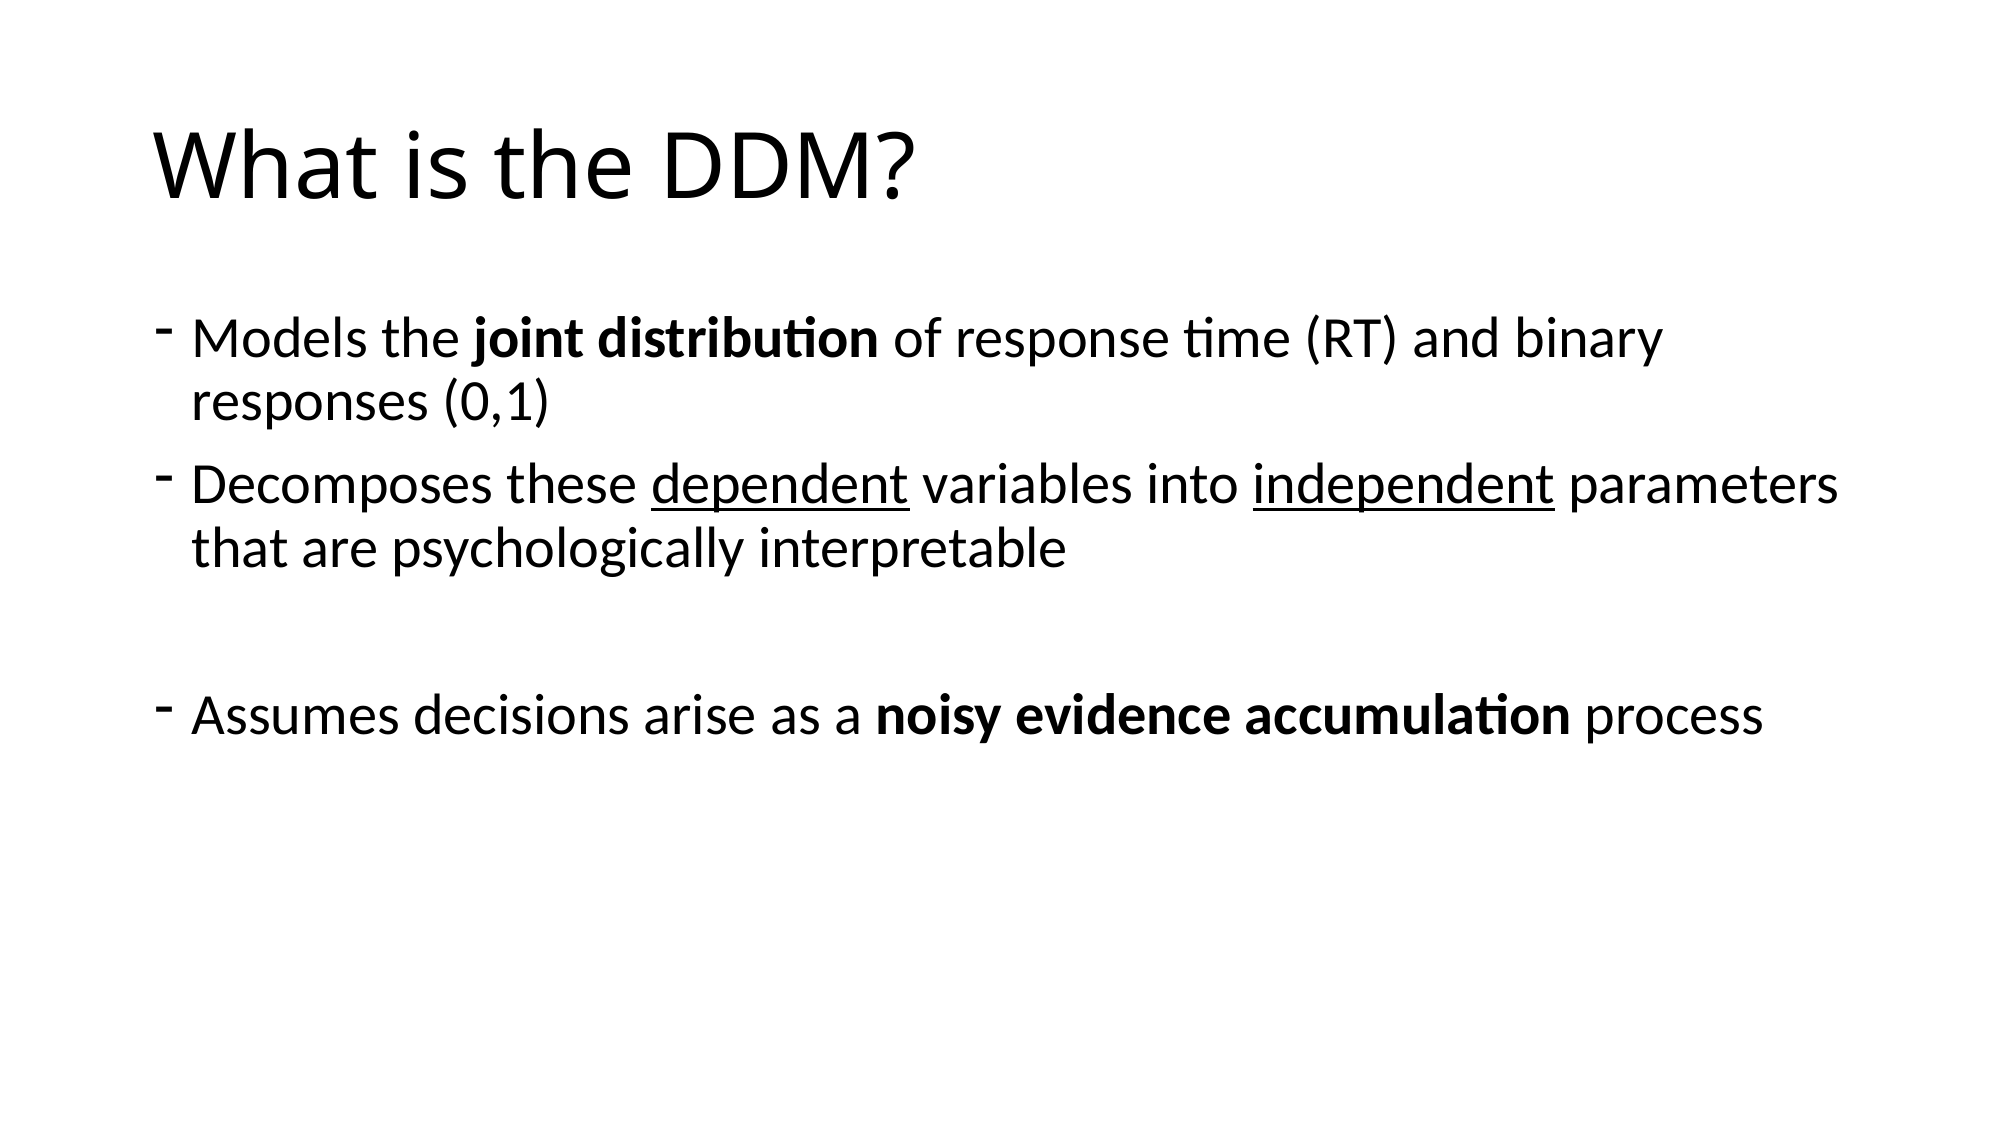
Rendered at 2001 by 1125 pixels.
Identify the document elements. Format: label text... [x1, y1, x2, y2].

list Models the joint distribution of response time (RT) and binary responses (0,1) Decomposes these dependent variables into independent parameters that are psychologically interpretable Assumes decisions arise as a noisy evidence accumulation process [139, 299, 1865, 1014]
title What is the DDM? [137, 59, 1863, 278]
